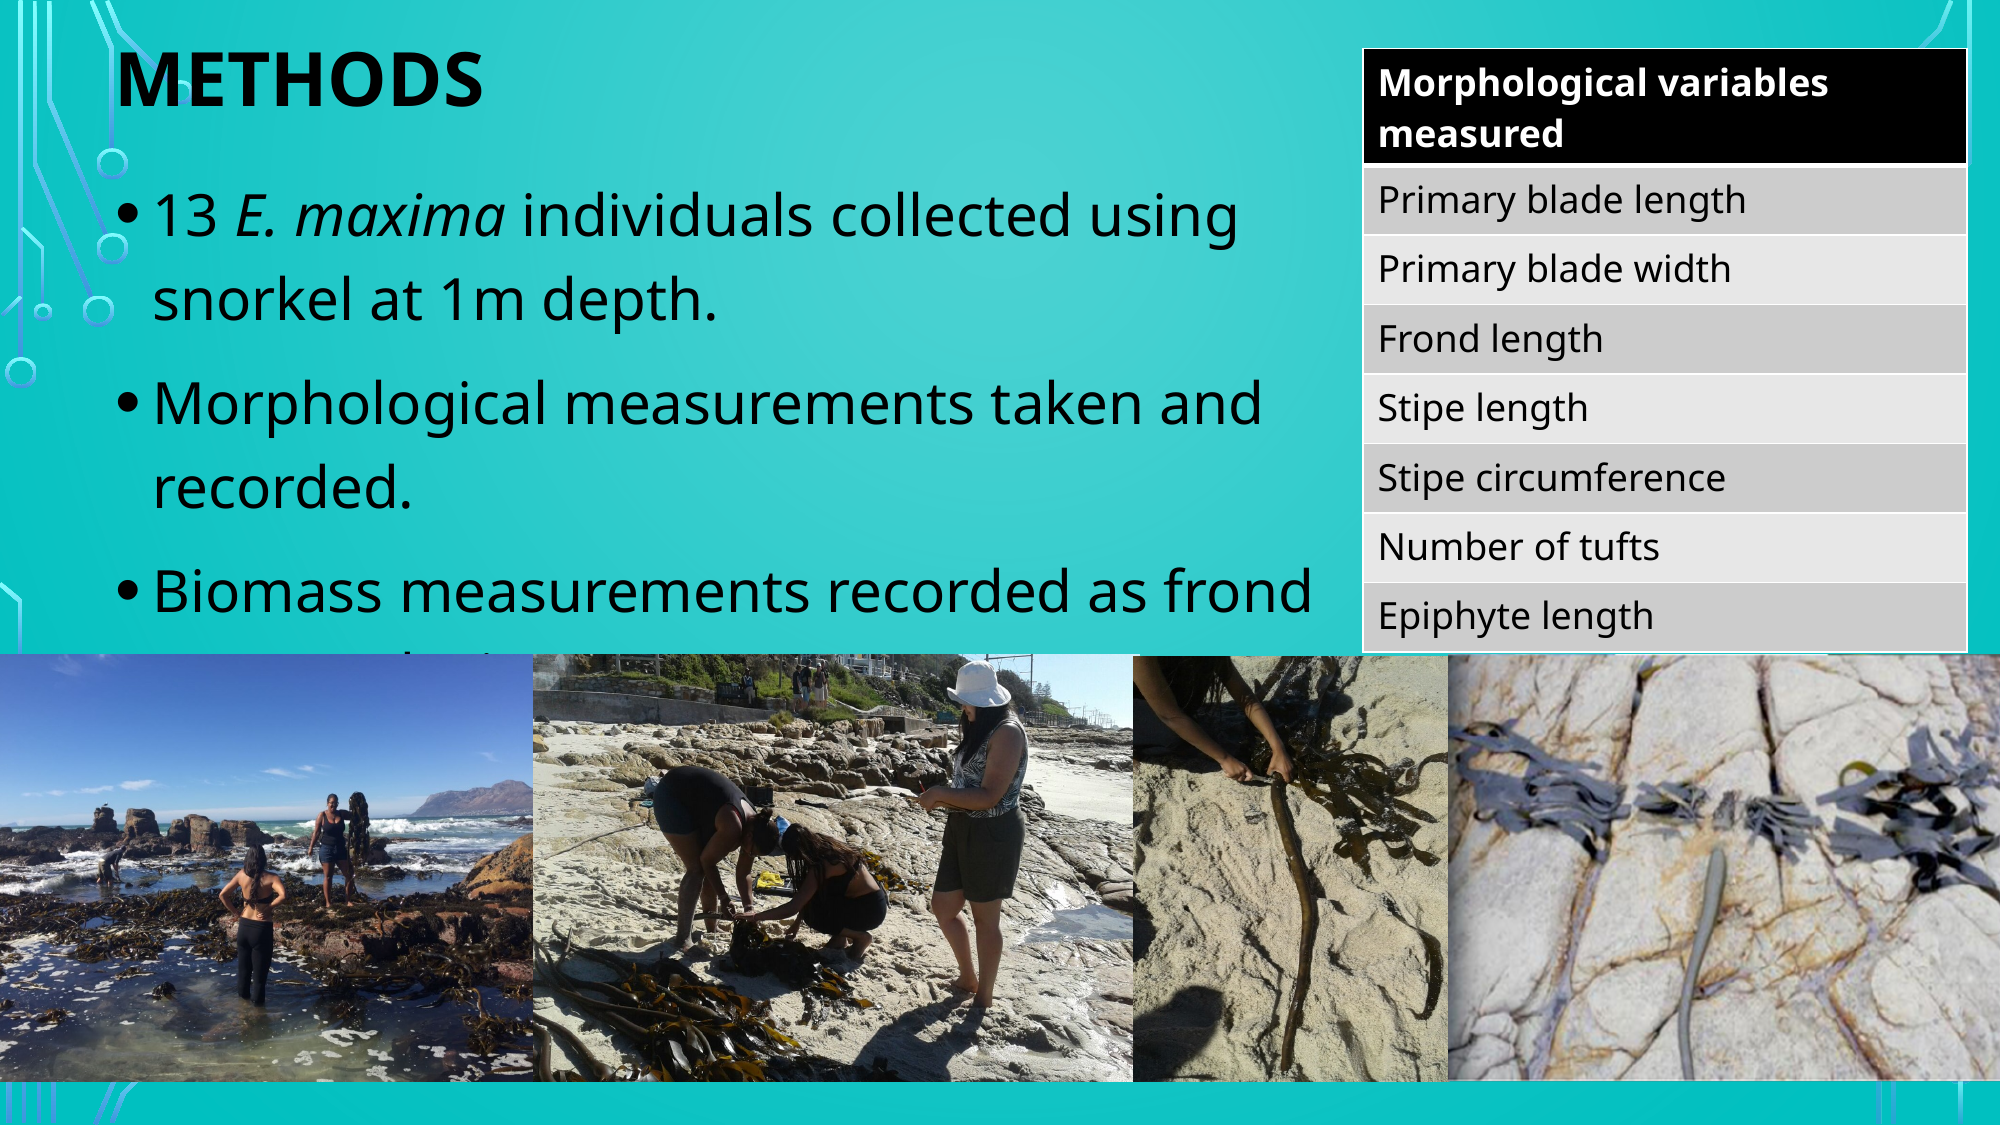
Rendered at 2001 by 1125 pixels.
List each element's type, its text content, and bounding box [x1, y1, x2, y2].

table_header Morphological variables measured [1364, 49, 1966, 163]
table_cell Stipe length [1364, 375, 1966, 443]
table_cell Primary blade width [1364, 236, 1966, 304]
title Methods [99, 0, 1725, 204]
list 13 E. maxima individuals collected using snorkel at 1m depth. Morphological measurements taken and recorded. Biomass measurements recorded as frond mass and stipe mass. [100, 156, 1363, 654]
table_cell Primary blade length [1364, 168, 1966, 234]
table_cell Stipe circumference [1364, 444, 1966, 512]
table_cell Epiphyte length [1364, 583, 1966, 651]
picture [0, 654, 2000, 1083]
table_cell Number of tufts [1364, 514, 1966, 582]
table_cell Frond length [1364, 305, 1966, 373]
